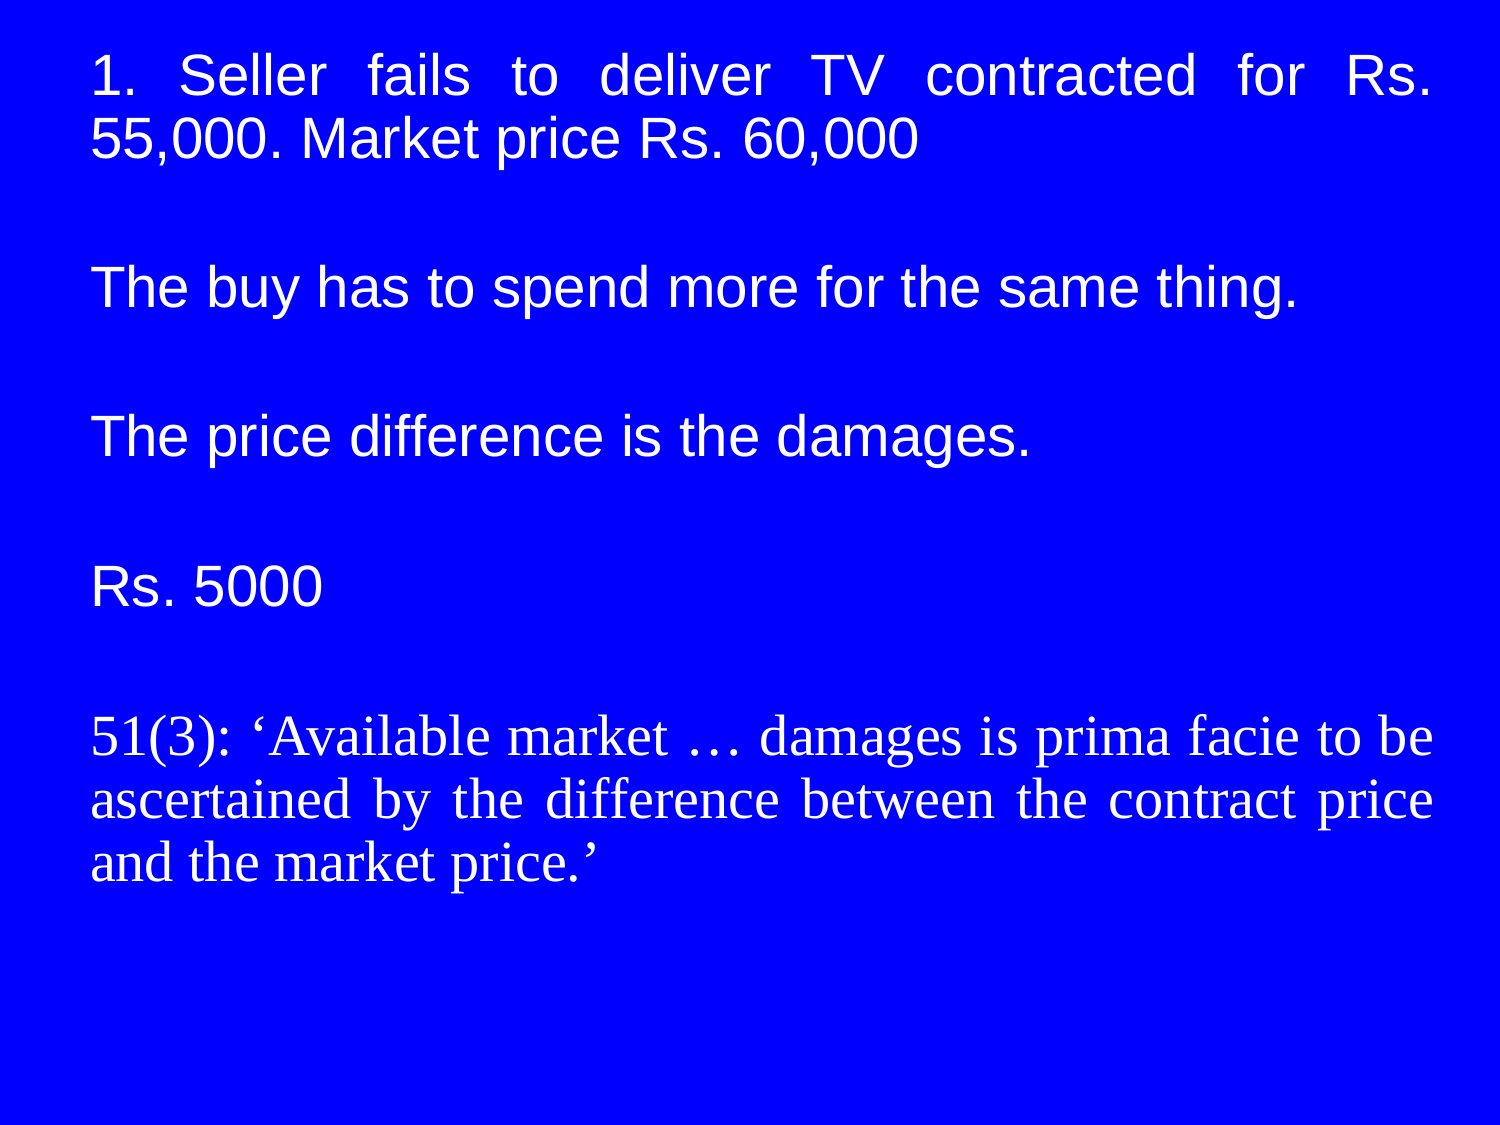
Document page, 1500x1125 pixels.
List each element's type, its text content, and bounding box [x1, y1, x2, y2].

subtitle 1. Seller fails to deliver TV contracted for Rs. 55,000. Market price Rs. 60,000 The buy has to spend more for the same thing. The price difference is the damages. Rs. 5000 51(3): ‘Available market … damages is prima facie to be ascertained by the difference between the contract price and the market price.’ [75, 37, 1450, 1088]
